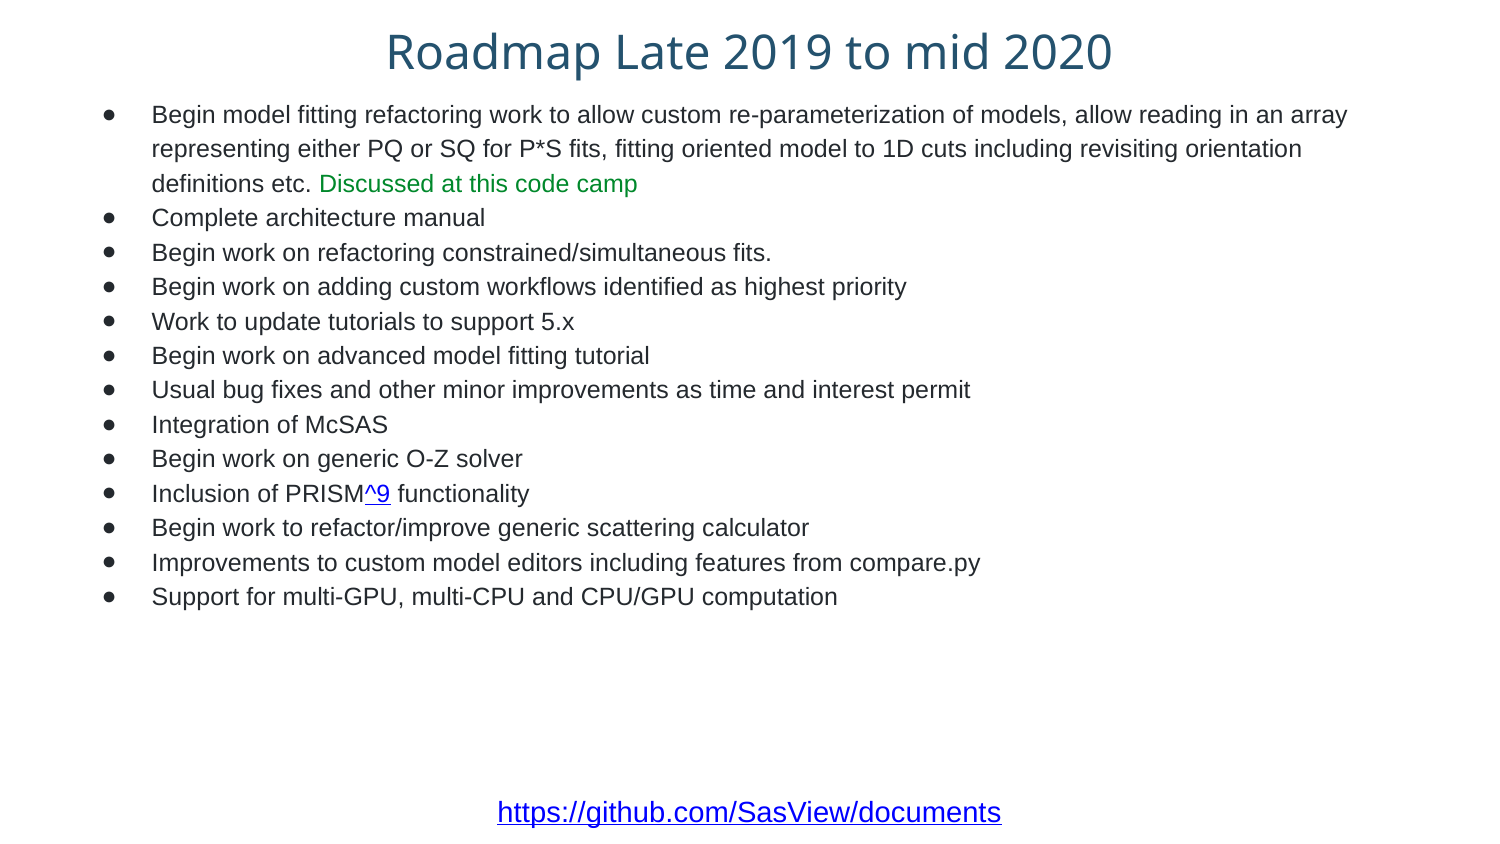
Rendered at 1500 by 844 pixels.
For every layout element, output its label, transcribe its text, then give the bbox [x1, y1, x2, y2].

text_box Begin model fitting refactoring work to allow custom re-parameterization of models, allow reading in an array representing either PQ or SQ for P*S fits, fitting oriented model to 1D cuts including revisiting orientation definitions etc. Discussed at this code camp Complete architecture manual Begin work on refactoring constrained/simultaneous fits. Begin work on adding custom workflows identified as highest priority Work to update tutorials to support 5.x Begin work on advanced model fitting tutorial Usual bug fixes and other minor improvements as time and interest permit Integration of McSAS Begin work on generic O-Z solver Inclusion of PRISM^9 functionality Begin work to refactor/improve generic scattering calculator Improvements to custom model editors including features from compare.py Support for multi-GPU, multi-CPU and CPU/GPU computation [61, 79, 1406, 572]
title Roadmap Late 2019 to mid 2020 [210, 31, 1289, 79]
text_box https://github.com/SasView/documents [389, 777, 1111, 844]
